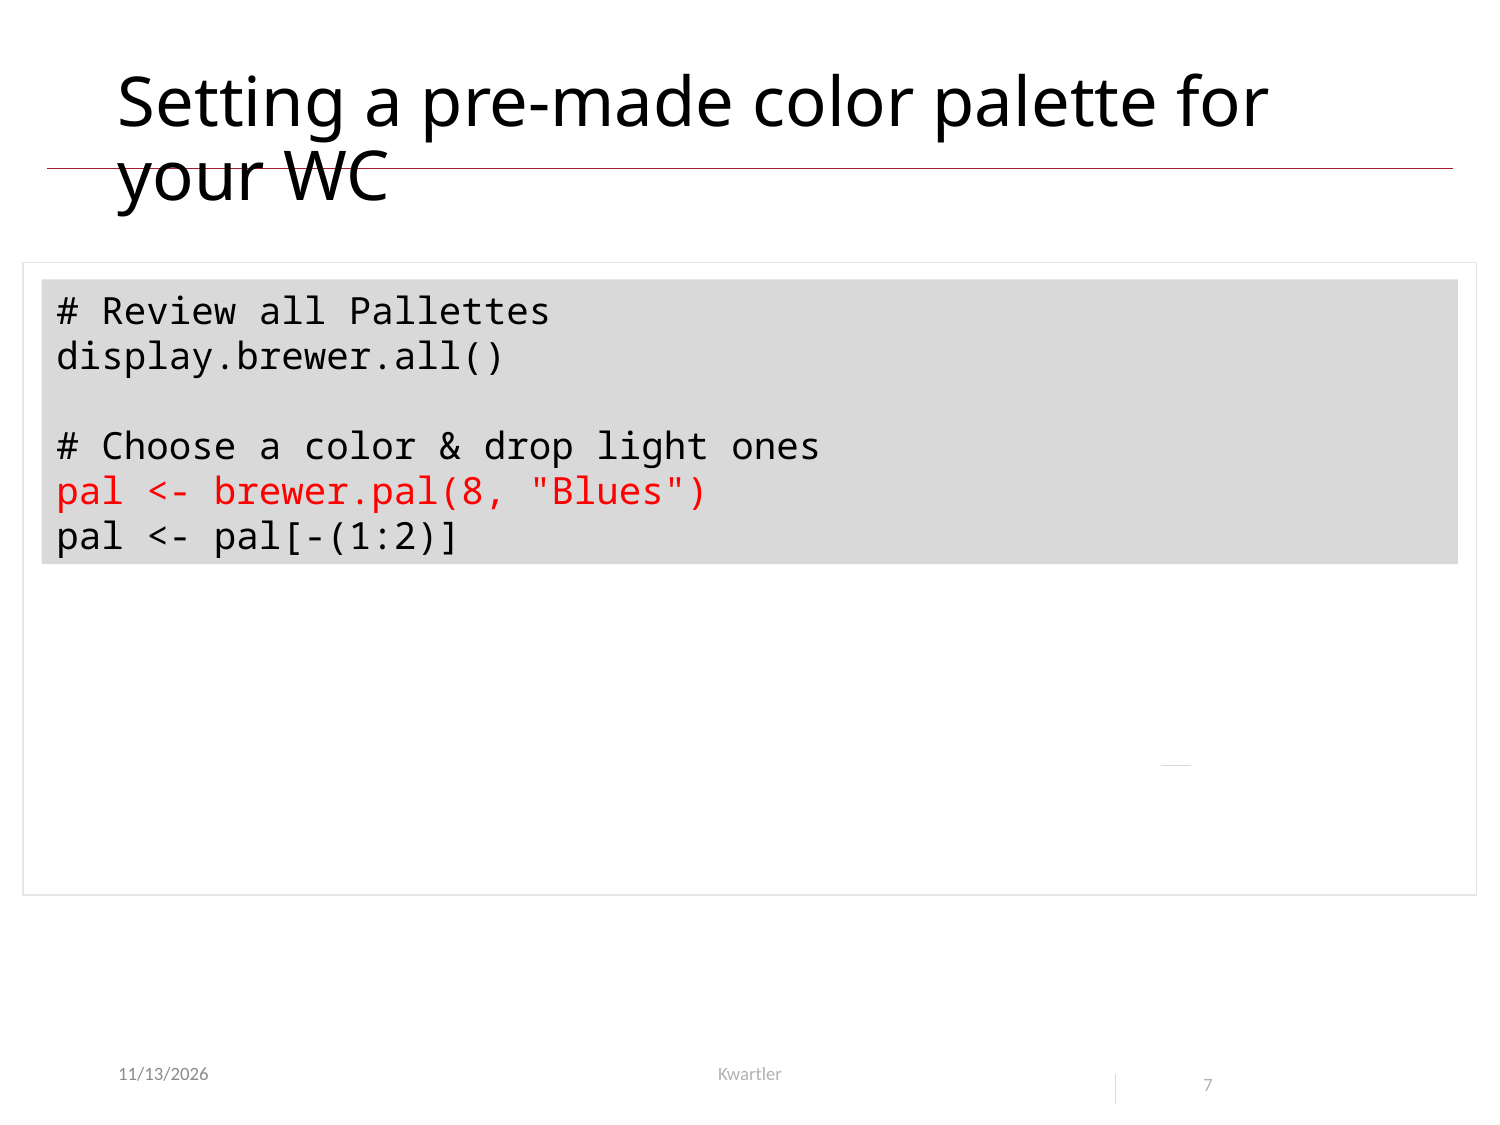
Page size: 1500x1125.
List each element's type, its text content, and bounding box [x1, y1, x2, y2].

title Setting a pre-made color palette for your WC [103, 59, 1397, 157]
text_box # Review all Pallettes display.brewer.all() # Choose a color & drop light ones pal <- brewer.pal(8, "Blues") pal <- pal[-(1:2)] [41, 279, 1458, 565]
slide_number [103, 1042, 441, 1103]
slide_number 7 [1188, 1042, 1330, 1103]
footer Kwartler [496, 1042, 1004, 1103]
text_box [22, 261, 1478, 896]
